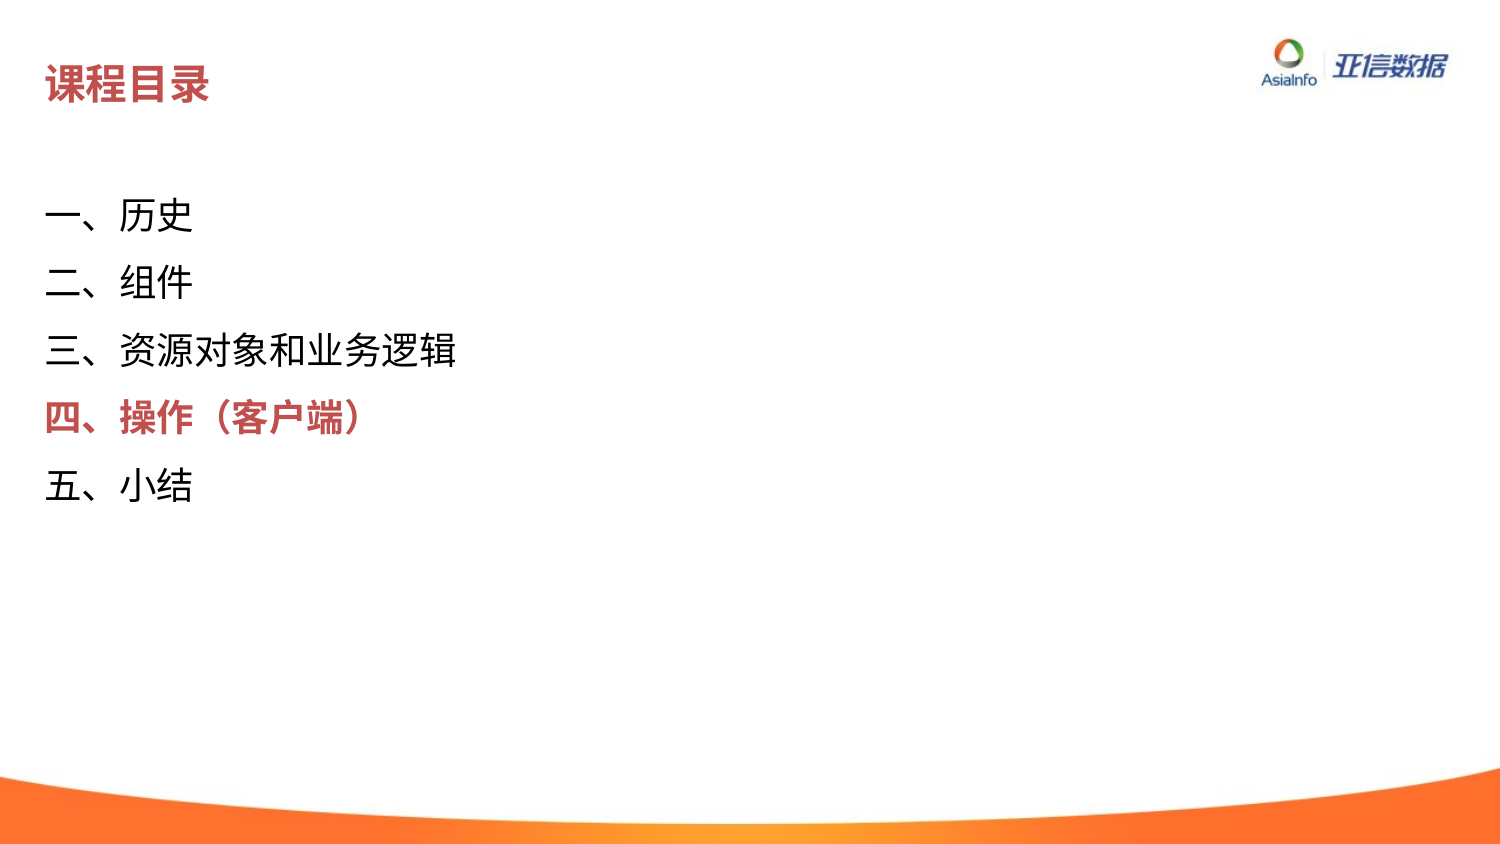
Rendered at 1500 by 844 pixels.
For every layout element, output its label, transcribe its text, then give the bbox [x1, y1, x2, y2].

text_box 一、历史 二、组件 三、资源对象和业务逻辑 四、操作（客户端） 五、小结 [29, 161, 963, 515]
title 课程目录 [29, 26, 1477, 116]
picture [0, 0, 1500, 844]
